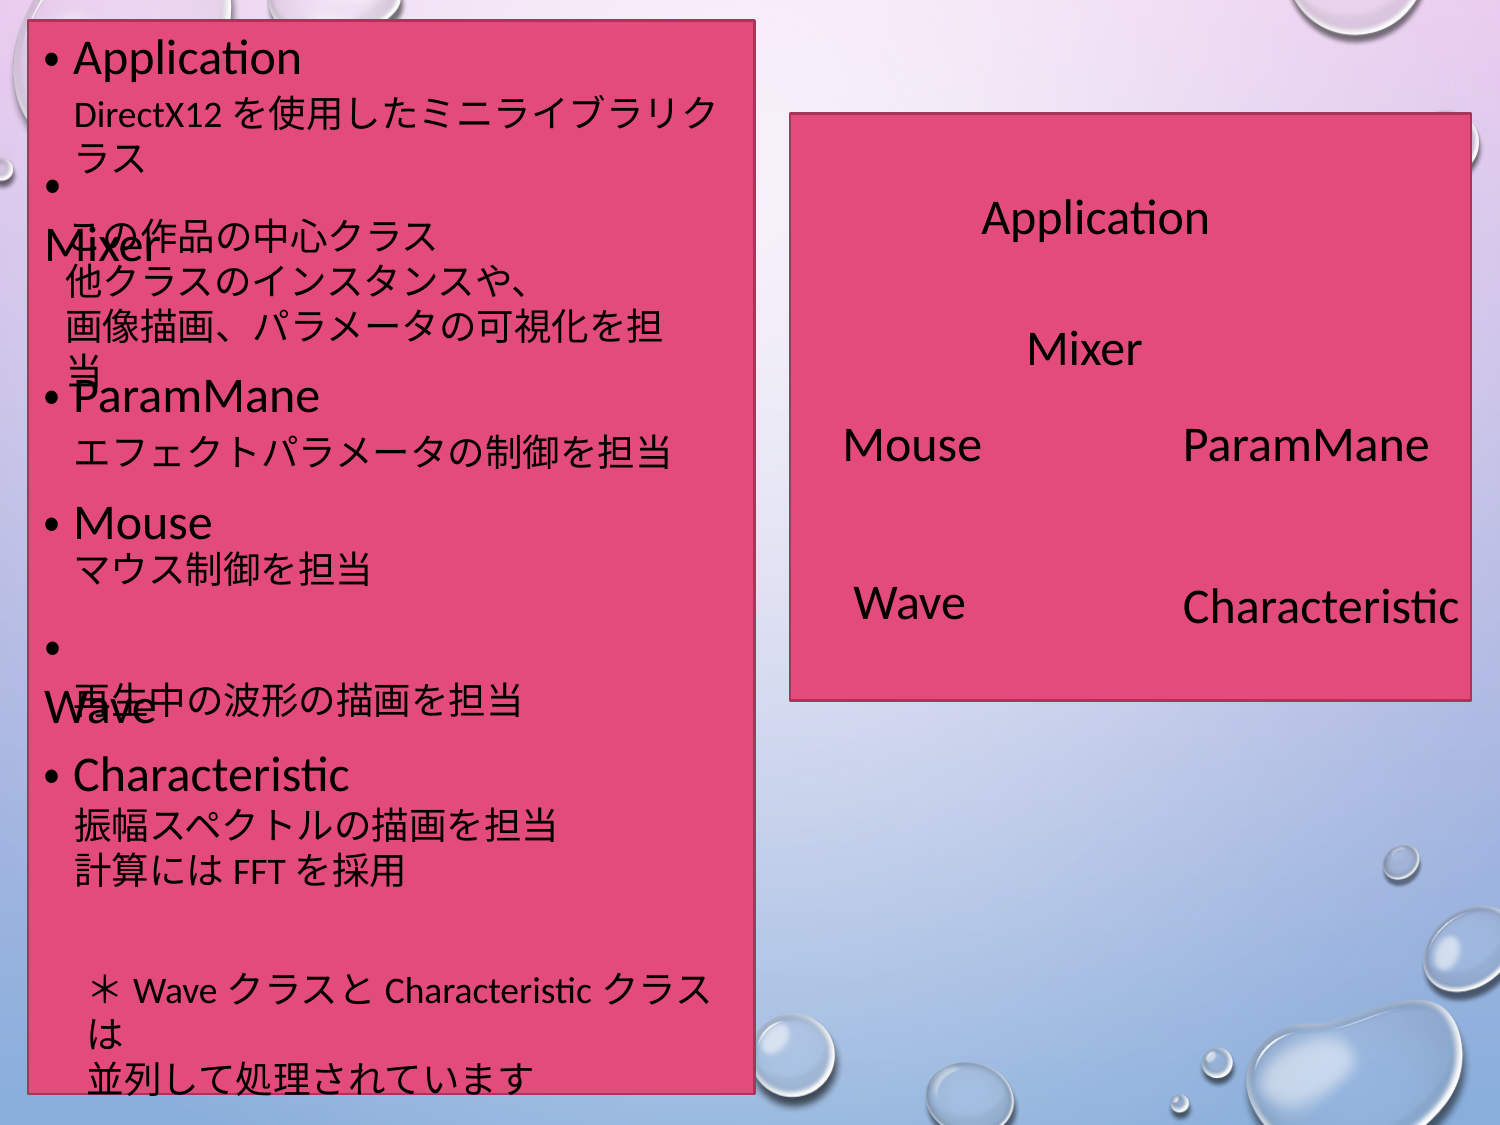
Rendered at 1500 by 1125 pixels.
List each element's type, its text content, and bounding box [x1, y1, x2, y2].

text_box Mouse [827, 403, 1046, 479]
text_box Mixer [1011, 308, 1209, 384]
text_box ・Mouse [29, 482, 229, 558]
text_box 振幅スペクトルの描画を担当 計算にはFFTを採用 [59, 794, 633, 900]
text_box エフェクトパラメータの制御を担当 [59, 421, 720, 482]
text_box ・Mixer [29, 143, 205, 279]
text_box この作品の中心クラス 他クラスのインスタンスや、 画像描画、パラメータの可視化を担当 [50, 205, 698, 401]
text_box Application [966, 176, 1321, 252]
text_box 再生中の波形の描画を担当 [58, 669, 656, 730]
text_box Wave [838, 561, 1036, 637]
picture [0, 0, 1500, 1125]
text_box ＊WaveクラスとCharacteristicクラスは 並列して処理されています [71, 958, 744, 1109]
text_box DirectX12を使用したミニライブラリクラス [59, 82, 757, 188]
text_box [27, 19, 756, 1095]
text_box ・Wave [29, 605, 200, 734]
text_box [789, 112, 1472, 702]
text_box ・ParamMane [29, 355, 347, 431]
text_box Characteristic [1168, 566, 1500, 641]
text_box マウス制御を担当 [58, 539, 698, 599]
text_box ParamMane [1168, 403, 1456, 479]
text_box ・Characteristic [29, 734, 367, 809]
text_box ・Application [29, 17, 325, 92]
